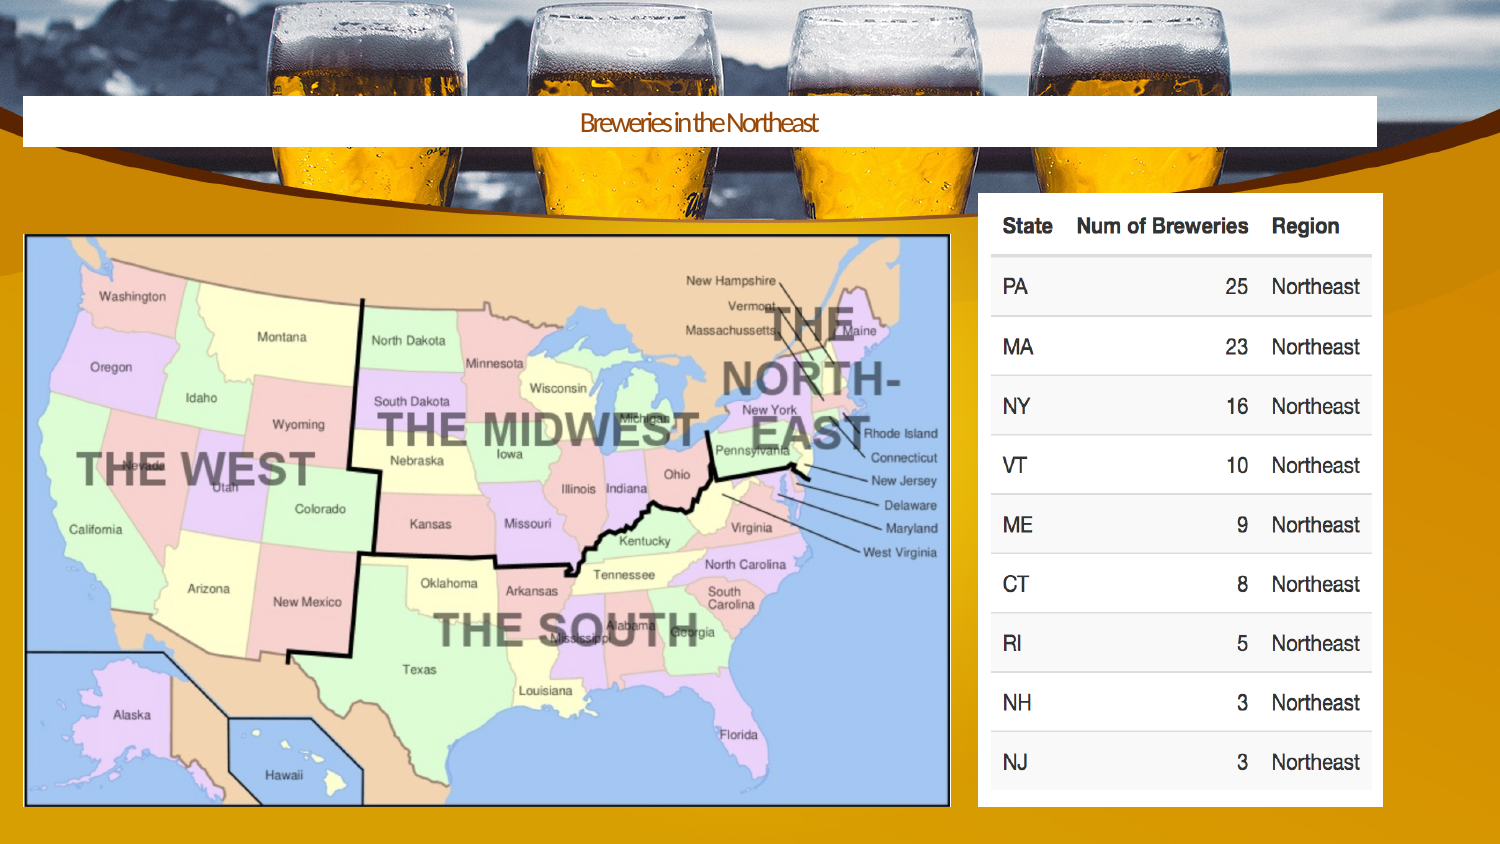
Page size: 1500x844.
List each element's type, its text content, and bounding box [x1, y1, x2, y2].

list [73, 171, 1427, 844]
title Breweries in the Northeast [23, 96, 1377, 147]
picture [978, 193, 1384, 807]
picture [0, 0, 1500, 844]
